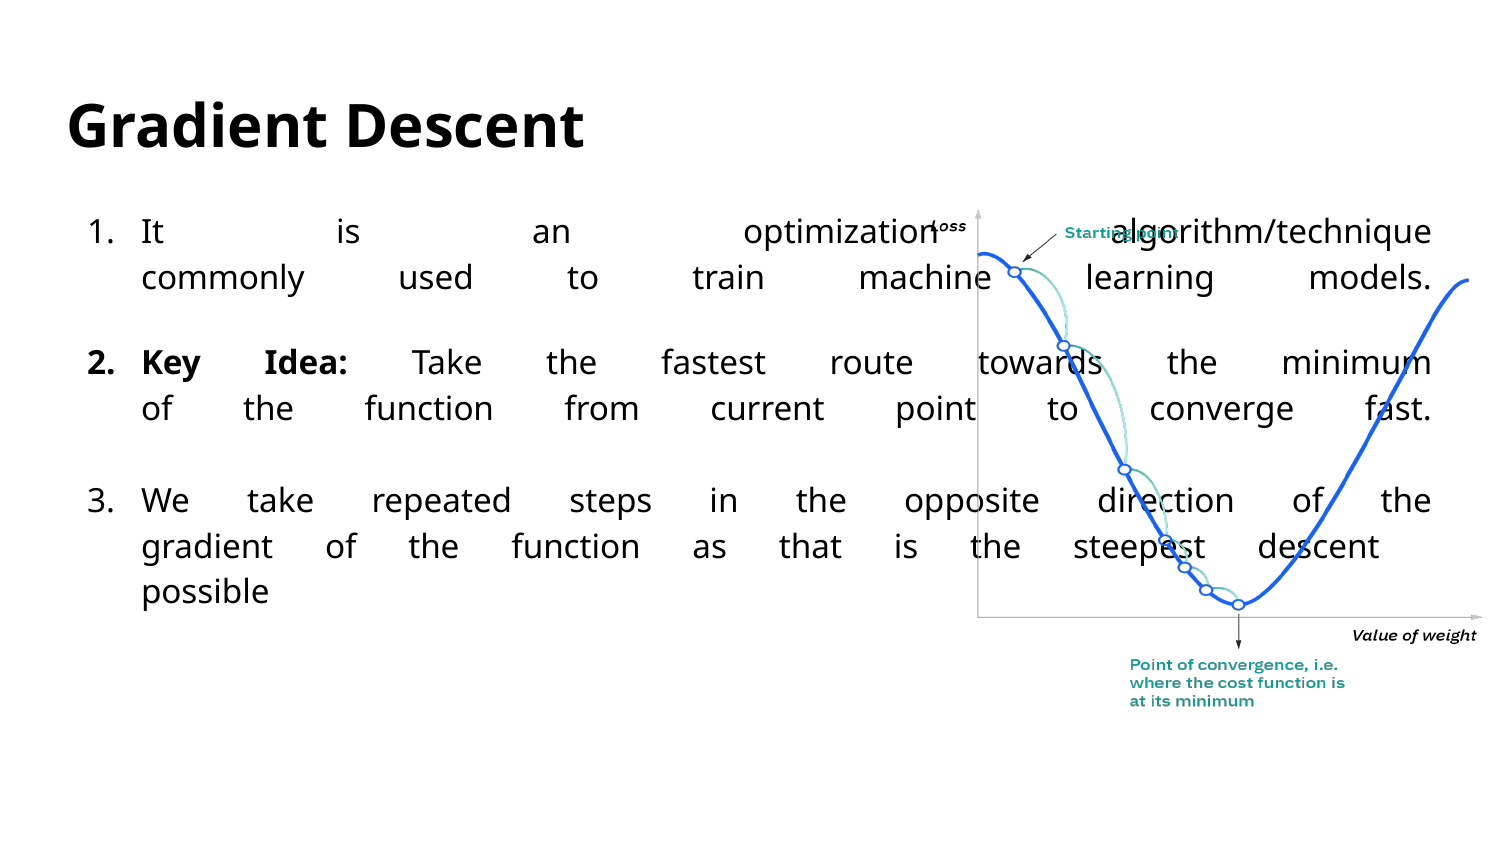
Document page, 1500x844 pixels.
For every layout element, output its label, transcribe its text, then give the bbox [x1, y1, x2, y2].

title Gradient Descent [51, 72, 1449, 176]
list It is an optimization algorithm/technique commonly used to train machine learning models. Key Idea: Take the fastest route towards the minimum of the function from current point to converge fast. We take repeated steps in the opposite direction of the gradient of the function as that is the steepest descent possible [51, 189, 1449, 750]
picture [898, 188, 1500, 731]
